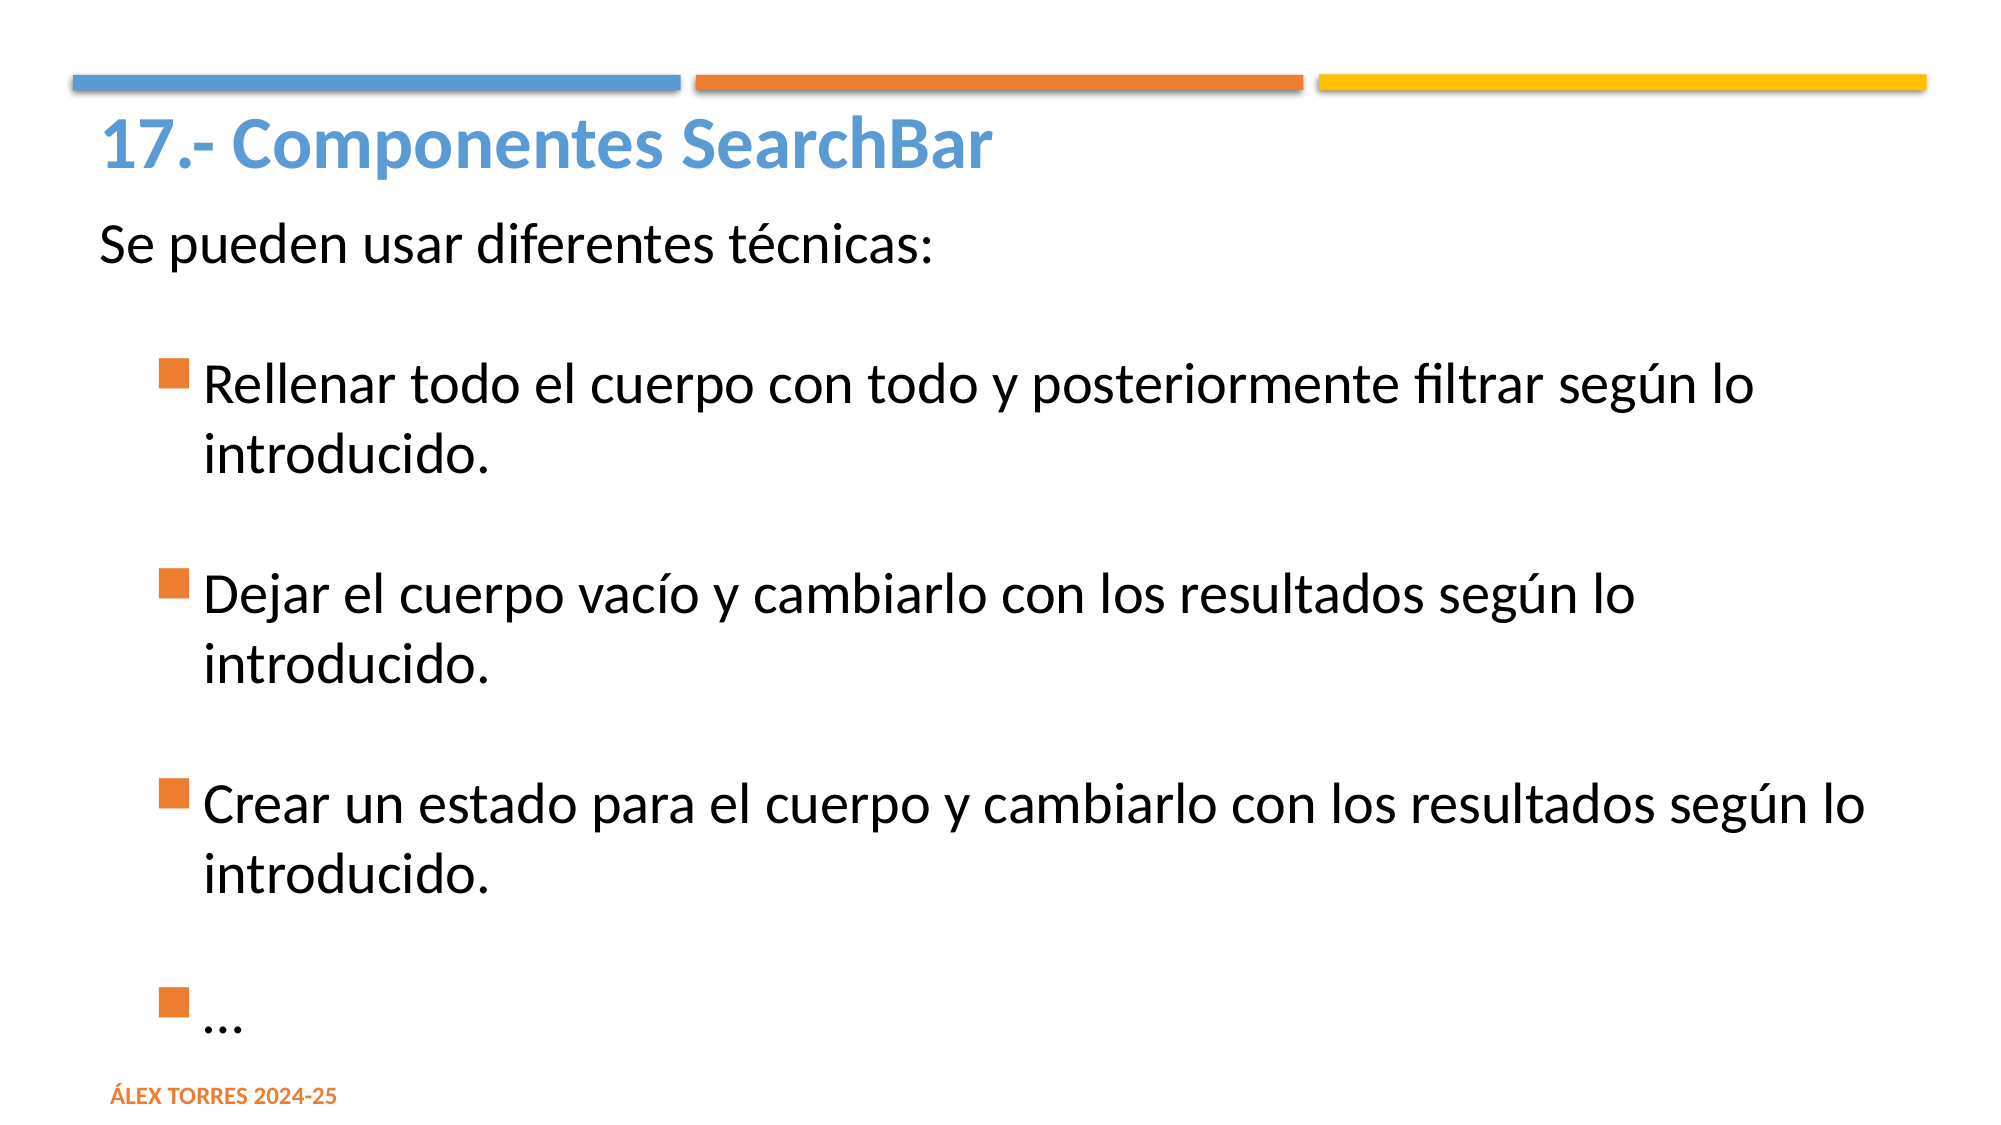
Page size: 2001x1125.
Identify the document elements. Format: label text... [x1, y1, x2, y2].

text_box Se pueden usar diferentes técnicas: Rellenar todo el cuerpo con todo y posteriormente filtrar según lo introducido. Dejar el cuerpo vacío y cambiarlo con los resultados según lo introducido. Crear un estado para el cuerpo y cambiarlo con los resultados según lo introducido. … [85, 190, 1915, 1074]
text_box 17.- Componentes SearchBar [85, 78, 1915, 188]
